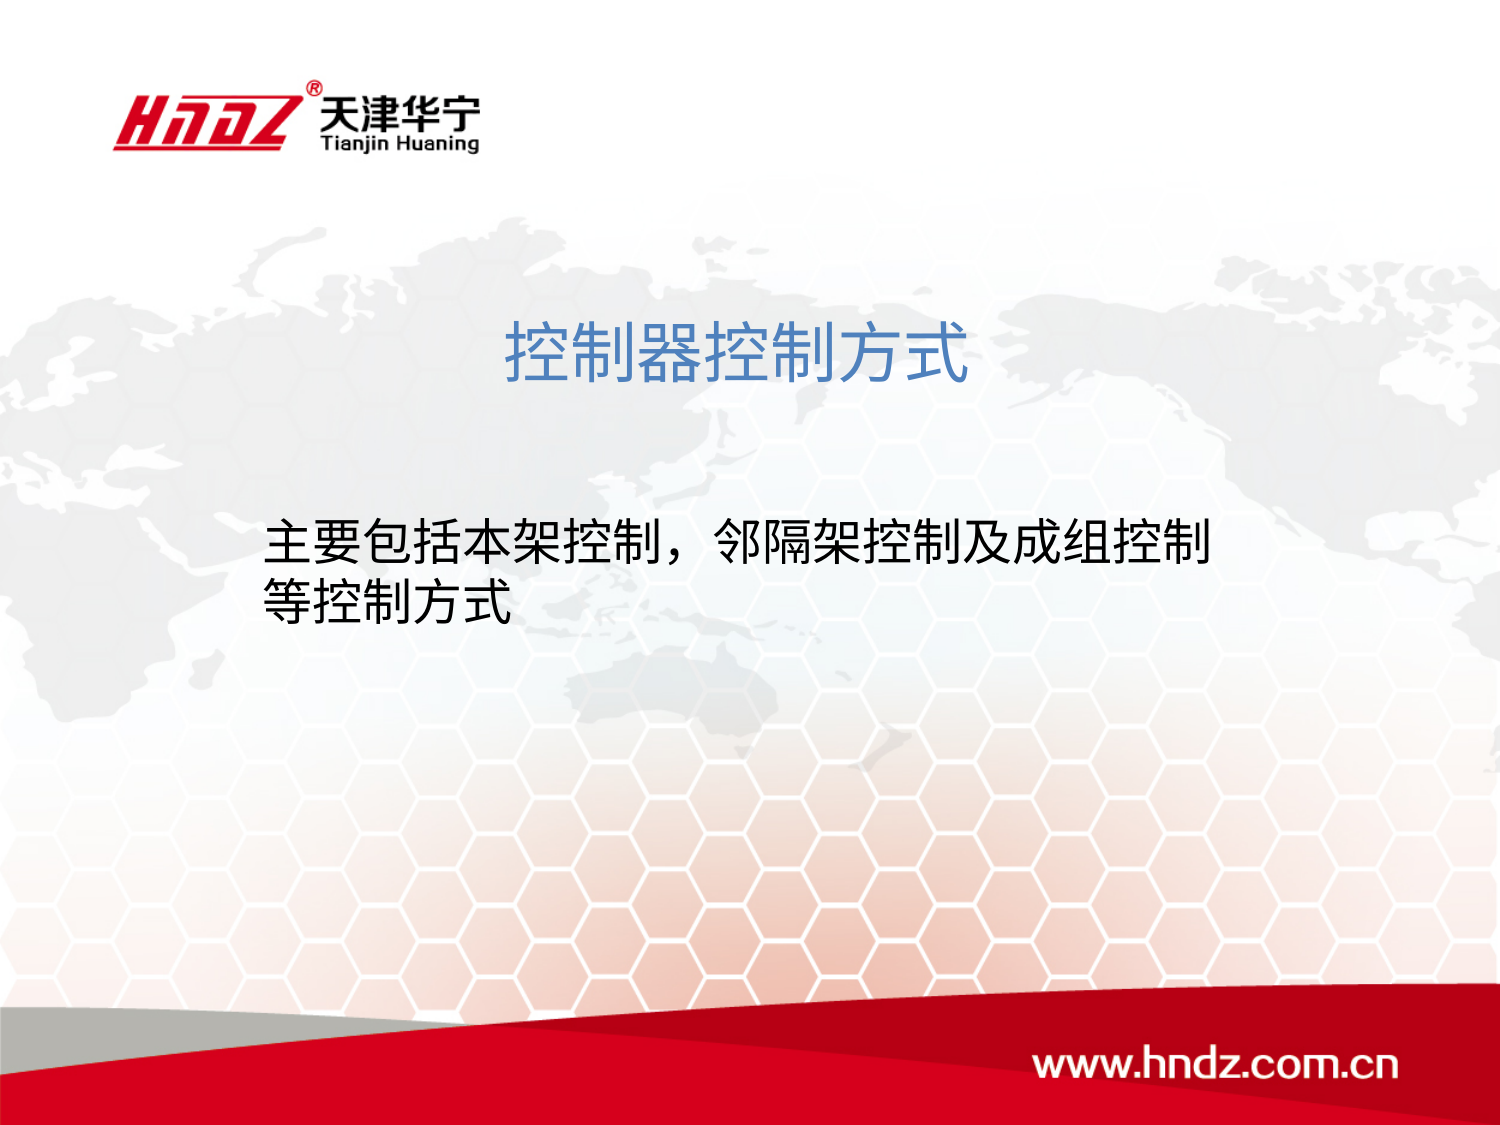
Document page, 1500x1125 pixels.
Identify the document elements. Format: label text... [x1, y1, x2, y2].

text_box 主要包括本架控制，邻隔架控制及成组控制等控制方式 [247, 503, 1253, 639]
picture [0, 0, 1500, 1125]
text_box 控制器控制方式 [442, 303, 990, 399]
